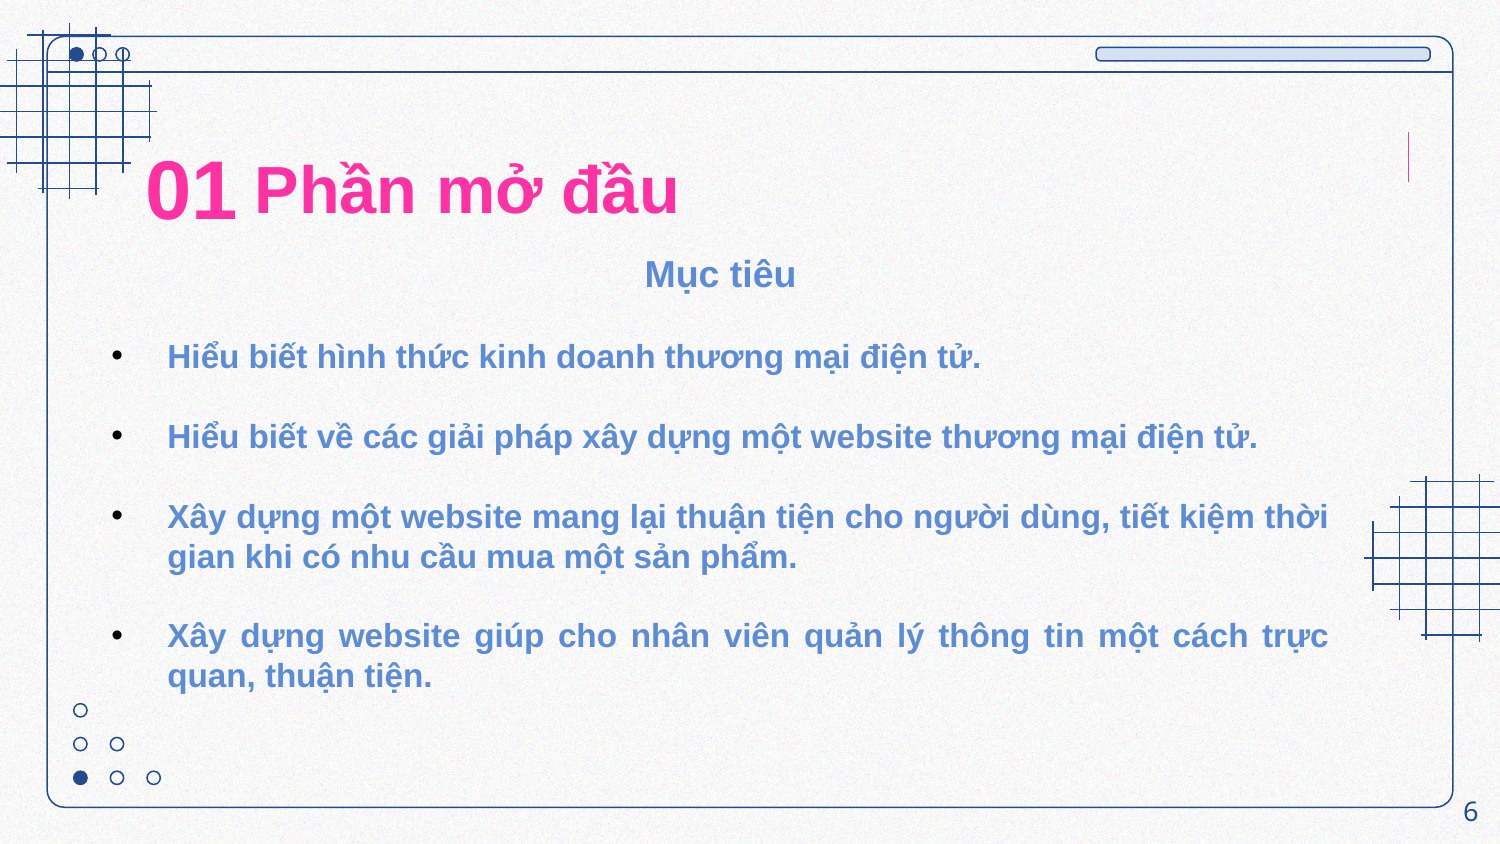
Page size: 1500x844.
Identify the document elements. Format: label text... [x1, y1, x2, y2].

text_box Phần mở đầu [239, 126, 794, 247]
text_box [0, 23, 157, 200]
text_box Mục tiêu Hiểu biết hình thức kinh doanh thương mại điện tử. Hiểu biết về các giải pháp xây dựng một website thương mại điện tử. Xây dựng một website mang lại thuận tiện cho người dùng, tiết kiệm thời gian khi có nhu cầu mua một sản phẩm. Xây dựng website giúp cho nhân viên quản lý thông tin một cách trực quan, thuận tiện. [96, 242, 1346, 742]
text_box 01 [98, 126, 239, 247]
slide_number 6 [1403, 779, 1494, 844]
